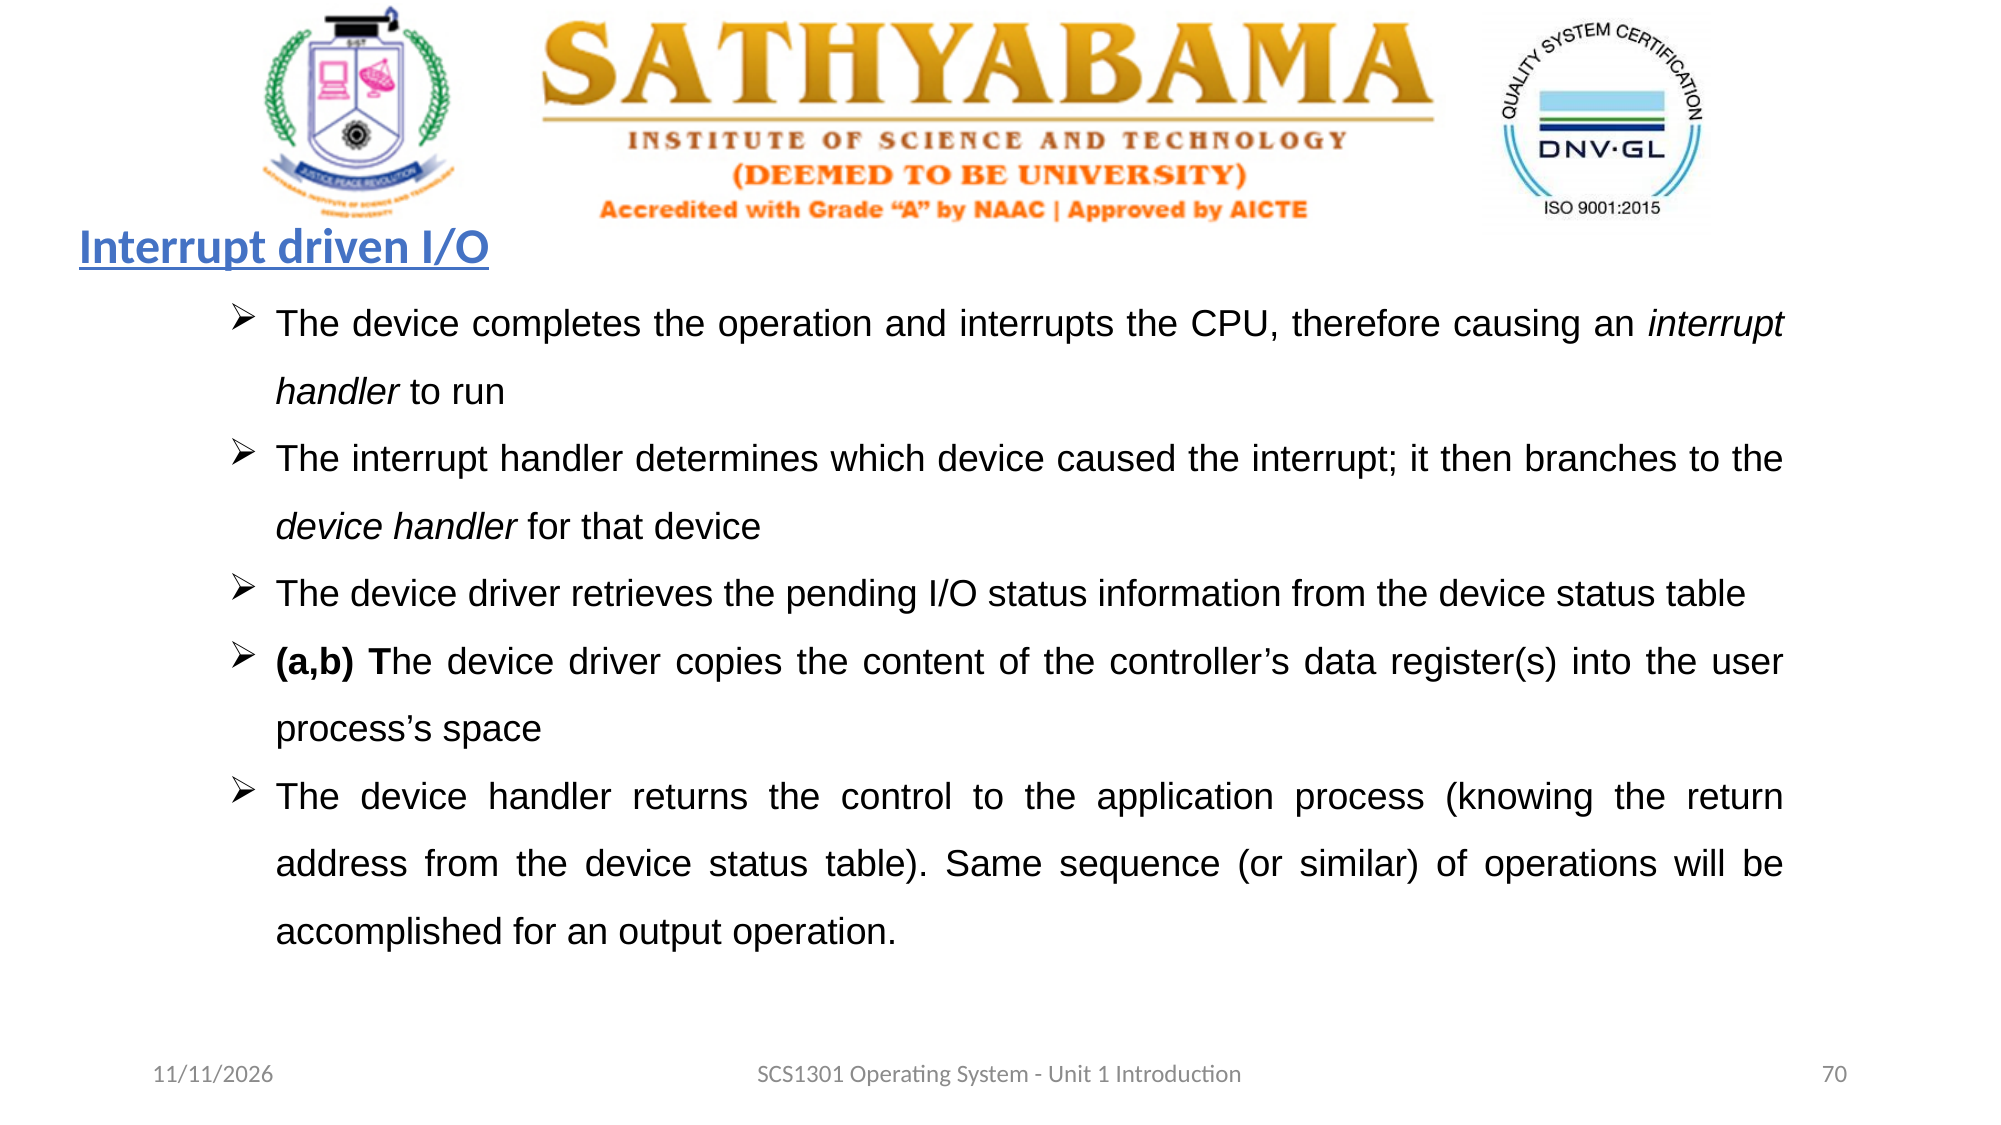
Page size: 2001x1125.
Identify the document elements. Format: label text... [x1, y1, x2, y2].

footer SCS1301 Operating System - Unit 1 Introduction [662, 1042, 1338, 1103]
picture [529, 0, 1446, 205]
slide_number 70 [1412, 1042, 1863, 1103]
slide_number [137, 1042, 588, 1103]
picture [248, 3, 469, 205]
text_box Interrupt driven I/O The device completes the operation and interrupts the CPU, therefore causing an interrupt handler to run The interrupt handler determines which device caused the interrupt; it then branches to the device handler for that device The device driver retrieves the pending I/O status information from the device status table (a,b) The device driver copies the content of the controller’s data register(s) into the user process’s space The device handler returns the control to the application process (knowing the return address from the device status table). Same sequence (or similar) of operations will be accomplished for an output operation. [63, 205, 1911, 1125]
picture [1482, 8, 1711, 205]
